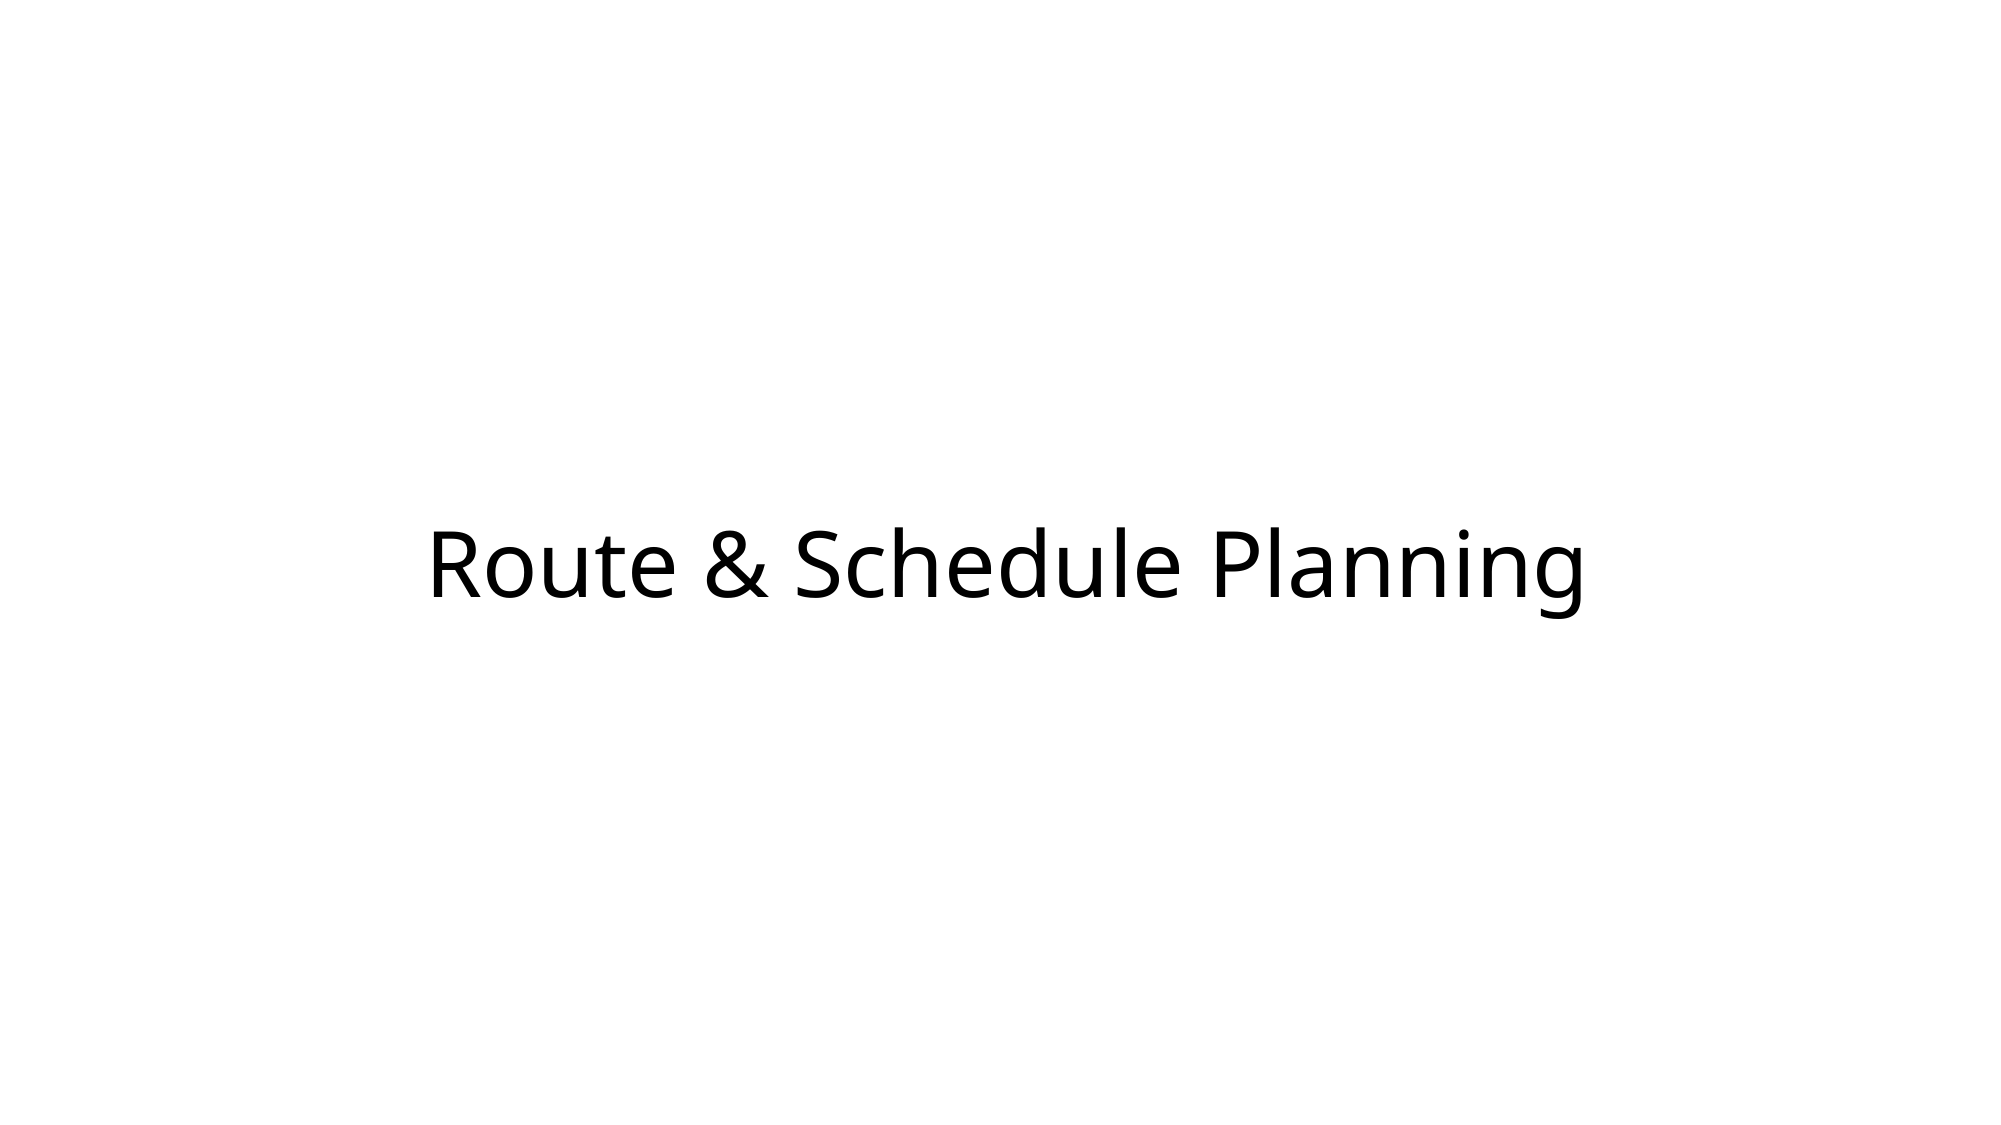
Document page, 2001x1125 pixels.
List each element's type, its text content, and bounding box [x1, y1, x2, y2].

title Route & Schedule Planning [145, 459, 1871, 677]
